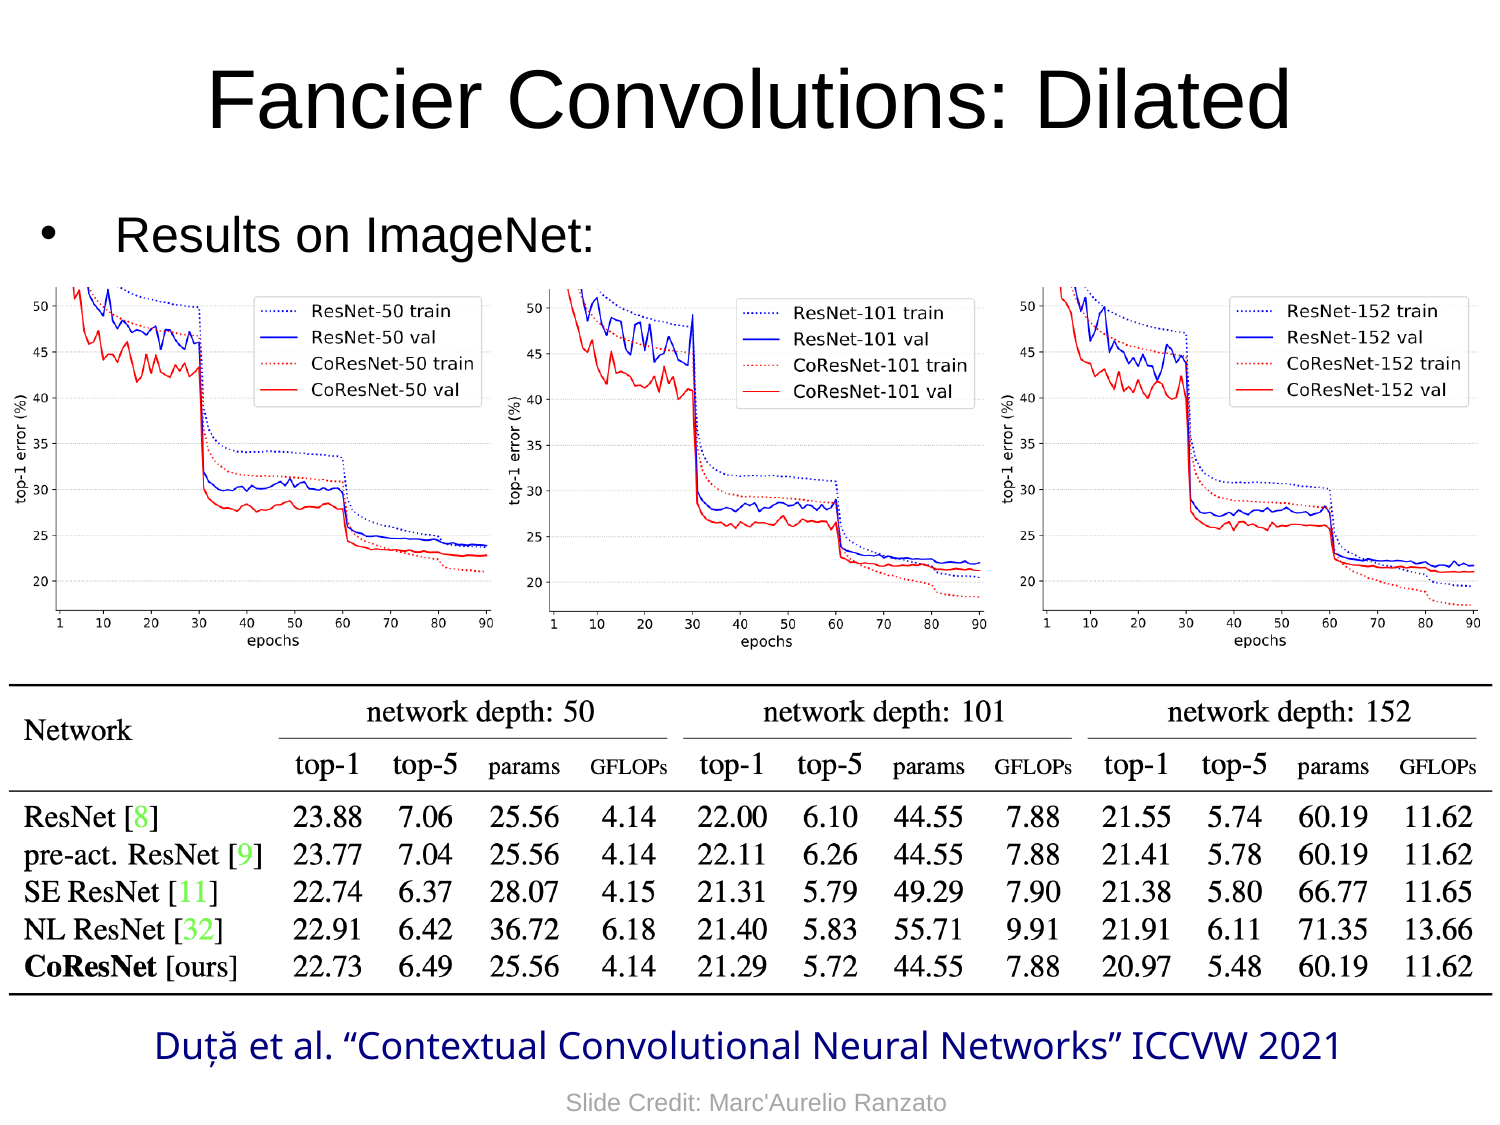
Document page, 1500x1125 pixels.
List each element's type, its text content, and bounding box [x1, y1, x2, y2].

picture [12, 287, 493, 649]
picture [999, 287, 1481, 649]
text_box Duță et al. “Contextual Convolutional Neural Networks” ICCVW 2021 [5, 1012, 1494, 1068]
picture [505, 288, 987, 650]
text_box Results on ImageNet: [24, 187, 1413, 300]
picture [0, 678, 1500, 1001]
text_box Fancier Convolutions: Dilated [0, 37, 1500, 150]
text_box Slide Credit: Marc'Aurelio Ranzato [550, 1079, 963, 1124]
